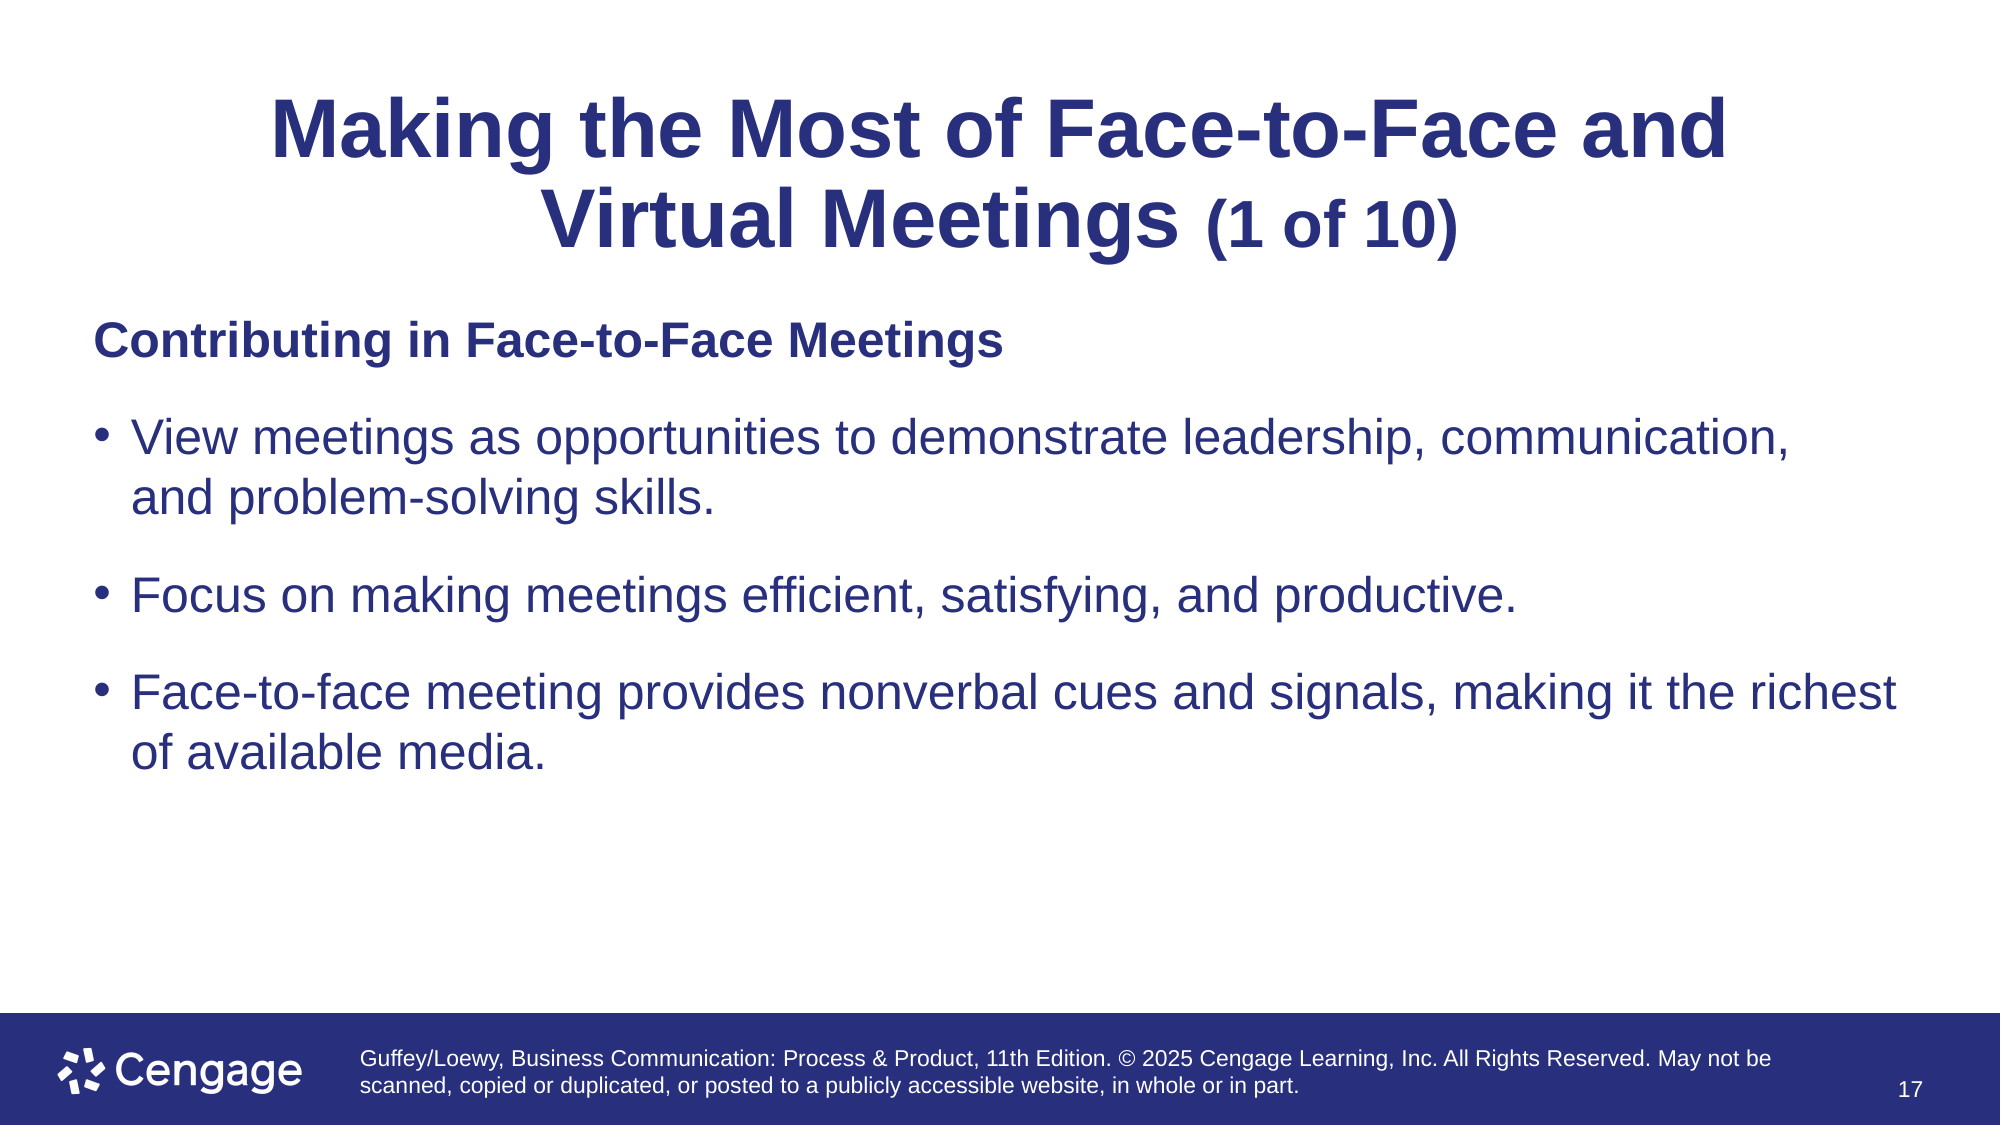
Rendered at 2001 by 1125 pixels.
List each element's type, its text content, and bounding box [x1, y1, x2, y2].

title Making the Most of Face-to-Face and Virtual Meetings (1 of 10) [78, 77, 1923, 278]
picture [30, 1020, 329, 1122]
list Contributing in Face-to-Face Meetings View meetings as opportunities to demonstrate leadership, communication, and problem-solving skills. Focus on making meetings efficient, satisfying, and productive. Face-to-face meeting provides nonverbal cues and signals, making it the richest of available media. [78, 299, 1923, 1014]
